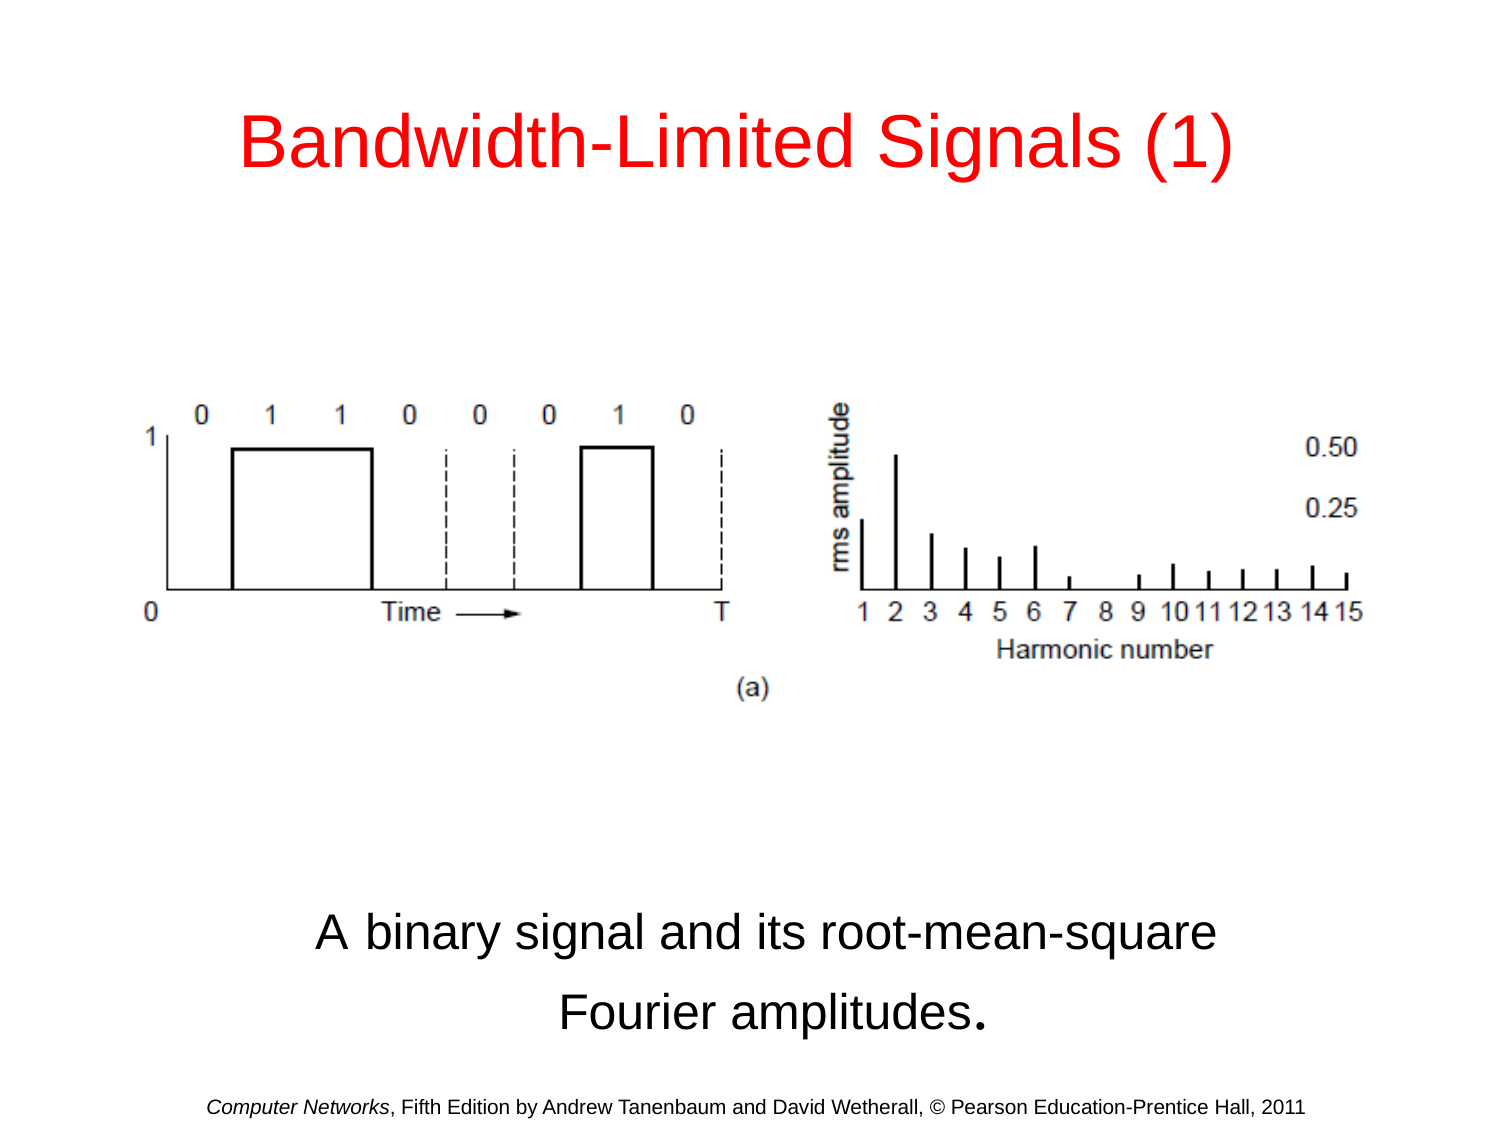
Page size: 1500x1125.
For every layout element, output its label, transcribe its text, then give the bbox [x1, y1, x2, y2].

footer Computer Networks, Fifth Edition by Andrew Tanenbaum and David Wetherall, © Pearson Education-Prentice Hall, 2011 [50, 1087, 1463, 1125]
picture [122, 362, 1397, 719]
title Bandwidth-Limited Signals (1) [62, 49, 1413, 226]
list A binary signal and its root-mean-square Fourier amplitudes. [46, 874, 1500, 1013]
